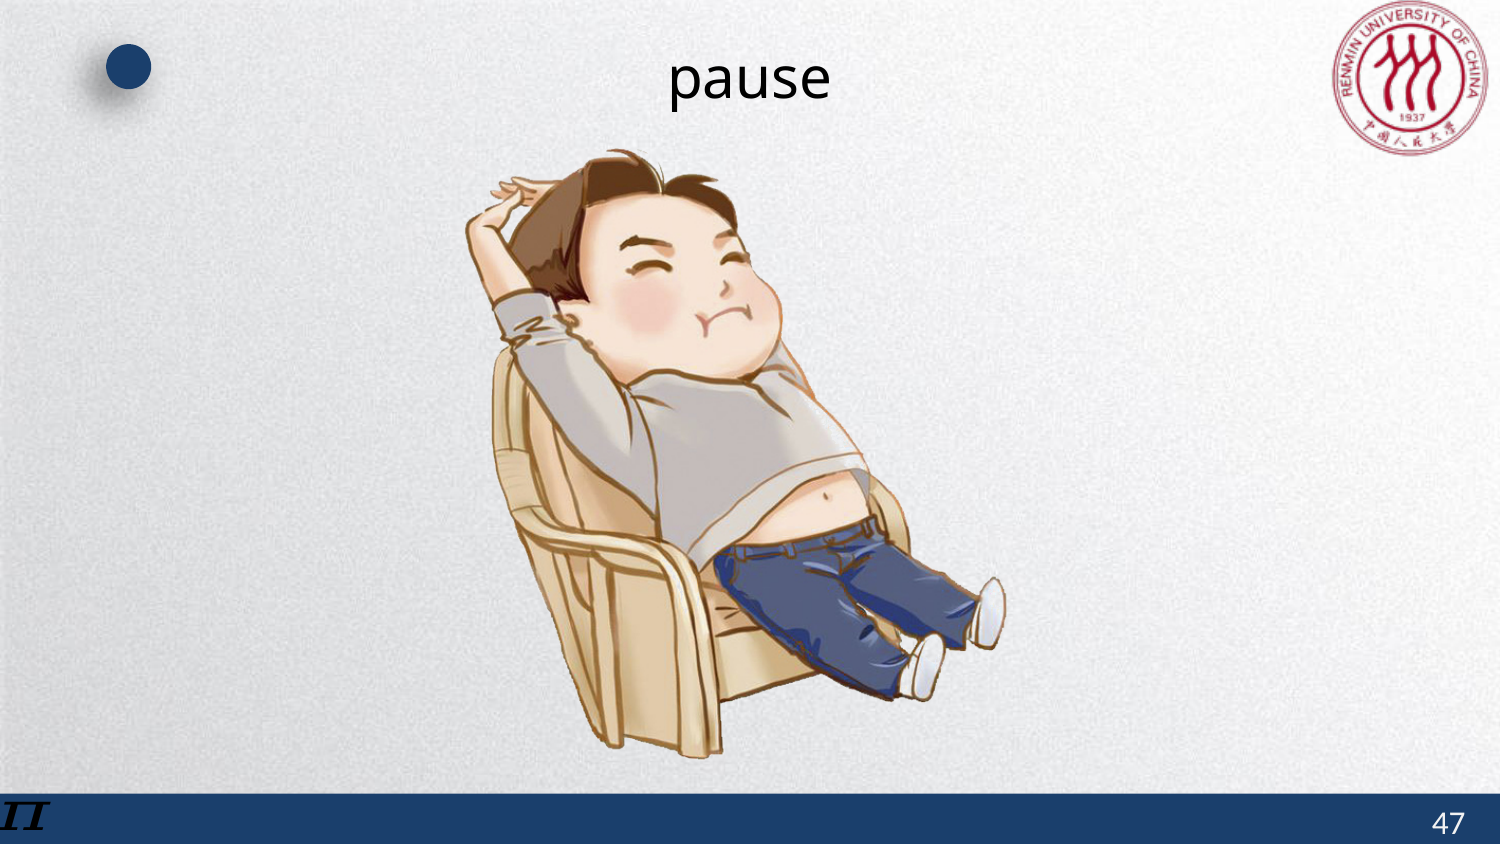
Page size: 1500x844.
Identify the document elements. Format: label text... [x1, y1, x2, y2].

picture [0, 0, 1500, 793]
title pause [75, 33, 1425, 116]
